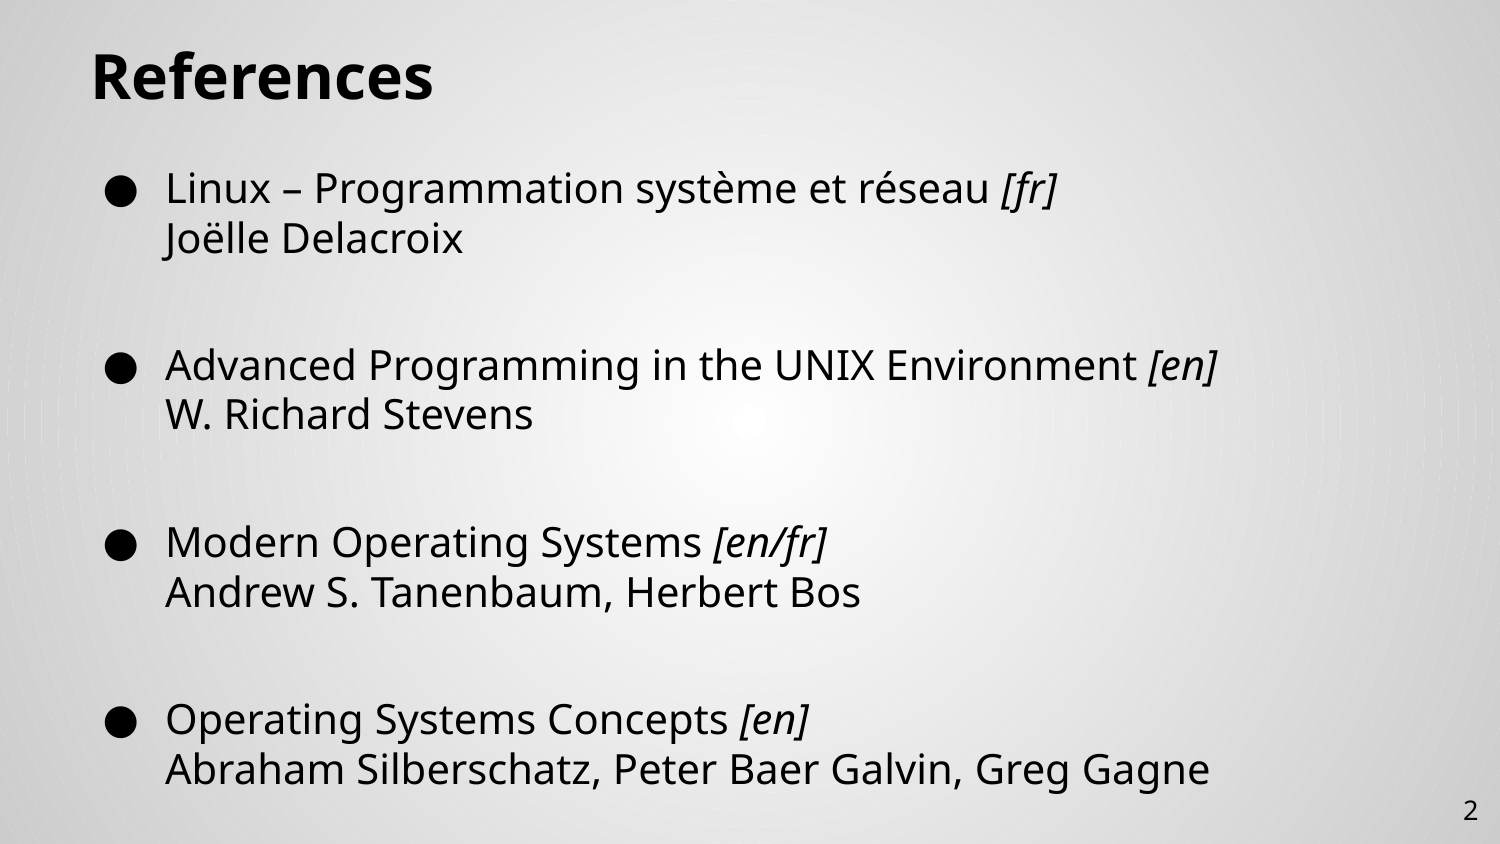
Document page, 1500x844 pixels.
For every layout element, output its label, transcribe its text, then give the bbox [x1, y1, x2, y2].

slide_number 2 [1403, 779, 1494, 844]
title References [75, 33, 1425, 128]
list Linux – Programmation système et réseau [fr] Joëlle Delacroix Advanced Programming in the UNIX Environment [en] W. Richard Stevens Modern Operating Systems [en/fr] Andrew S. Tanenbaum, Herbert Bos Operating Systems Concepts [en] Abraham Silberschatz, Peter Baer Galvin, Greg Gagne [75, 145, 1425, 808]
